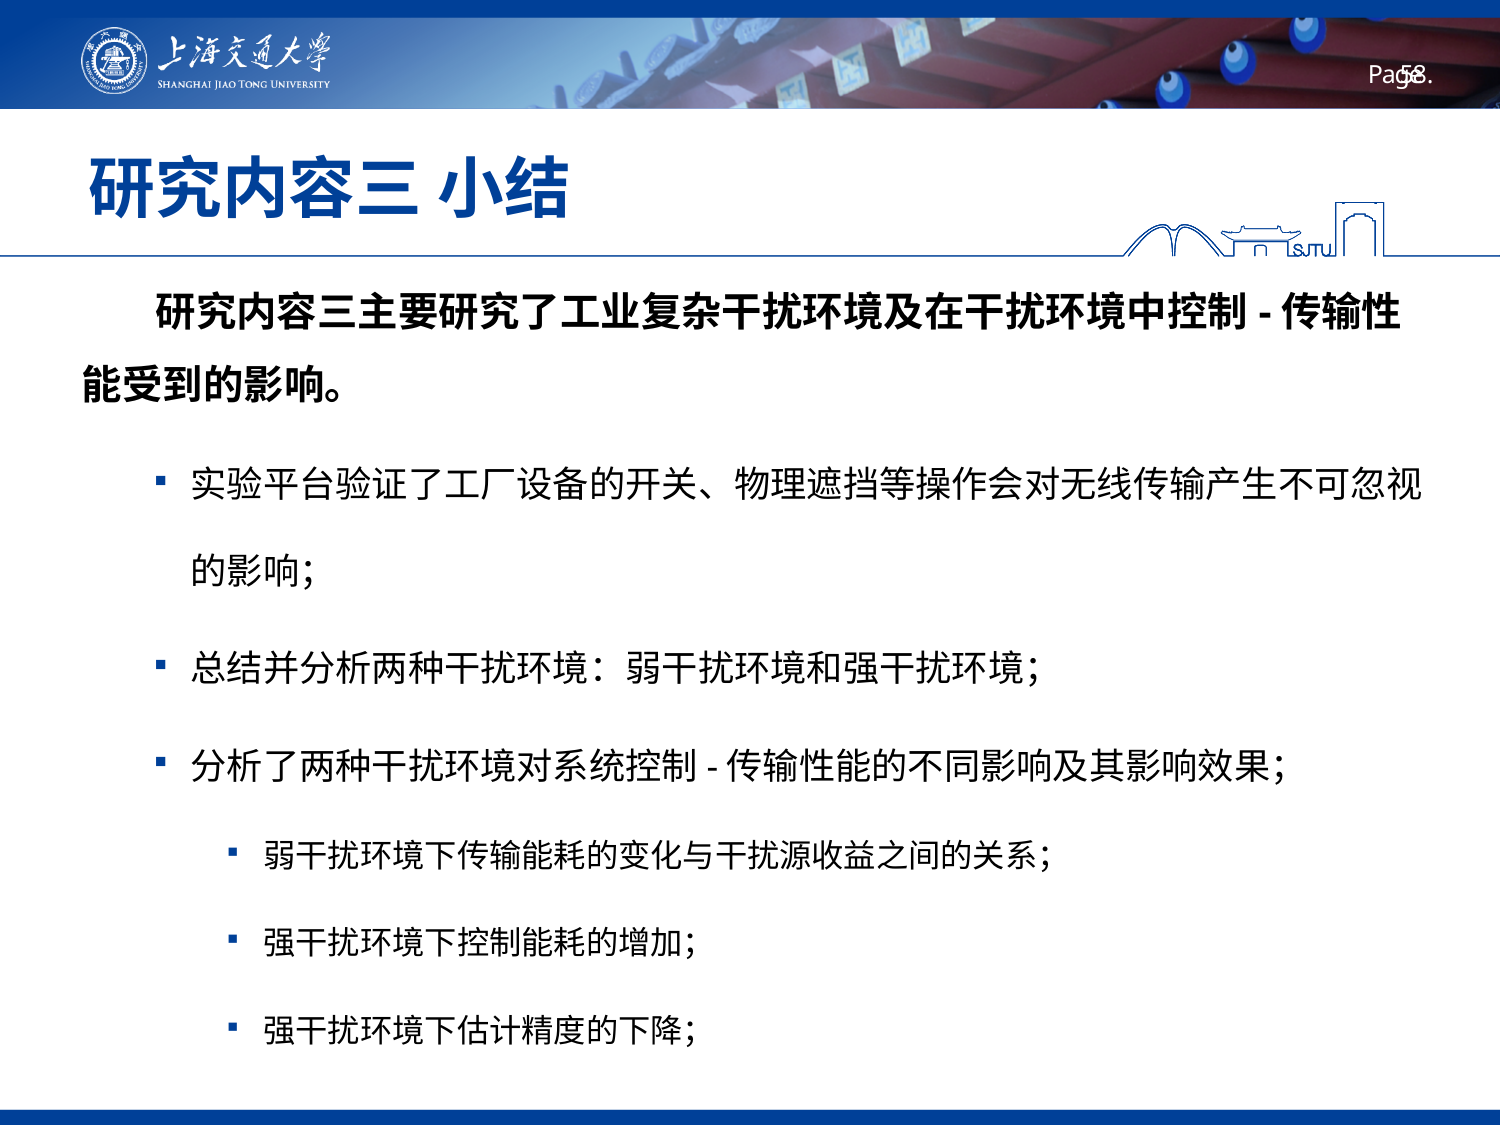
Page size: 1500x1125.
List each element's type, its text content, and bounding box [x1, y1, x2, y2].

title 研究内容三 小结 [73, 144, 1448, 239]
picture [0, 18, 1500, 109]
list 研究内容三主要研究了工业复杂干扰环境及在干扰环境中控制-传输性能受到的影响。 实验平台验证了工厂设备的开关、物理遮挡等操作会对无线传输产生不可忽视的影响； 总结并分析两种干扰环境：弱干扰环境和强干扰环境； 分析了两种干扰环境对系统控制-传输性能的不同影响及其影响效果； 弱干扰环境下传输能耗的变化与干扰源收益之间的关系； 强干扰环境下控制能耗的增加； 强干扰环境下估计精度的下降； [66, 254, 1440, 1062]
